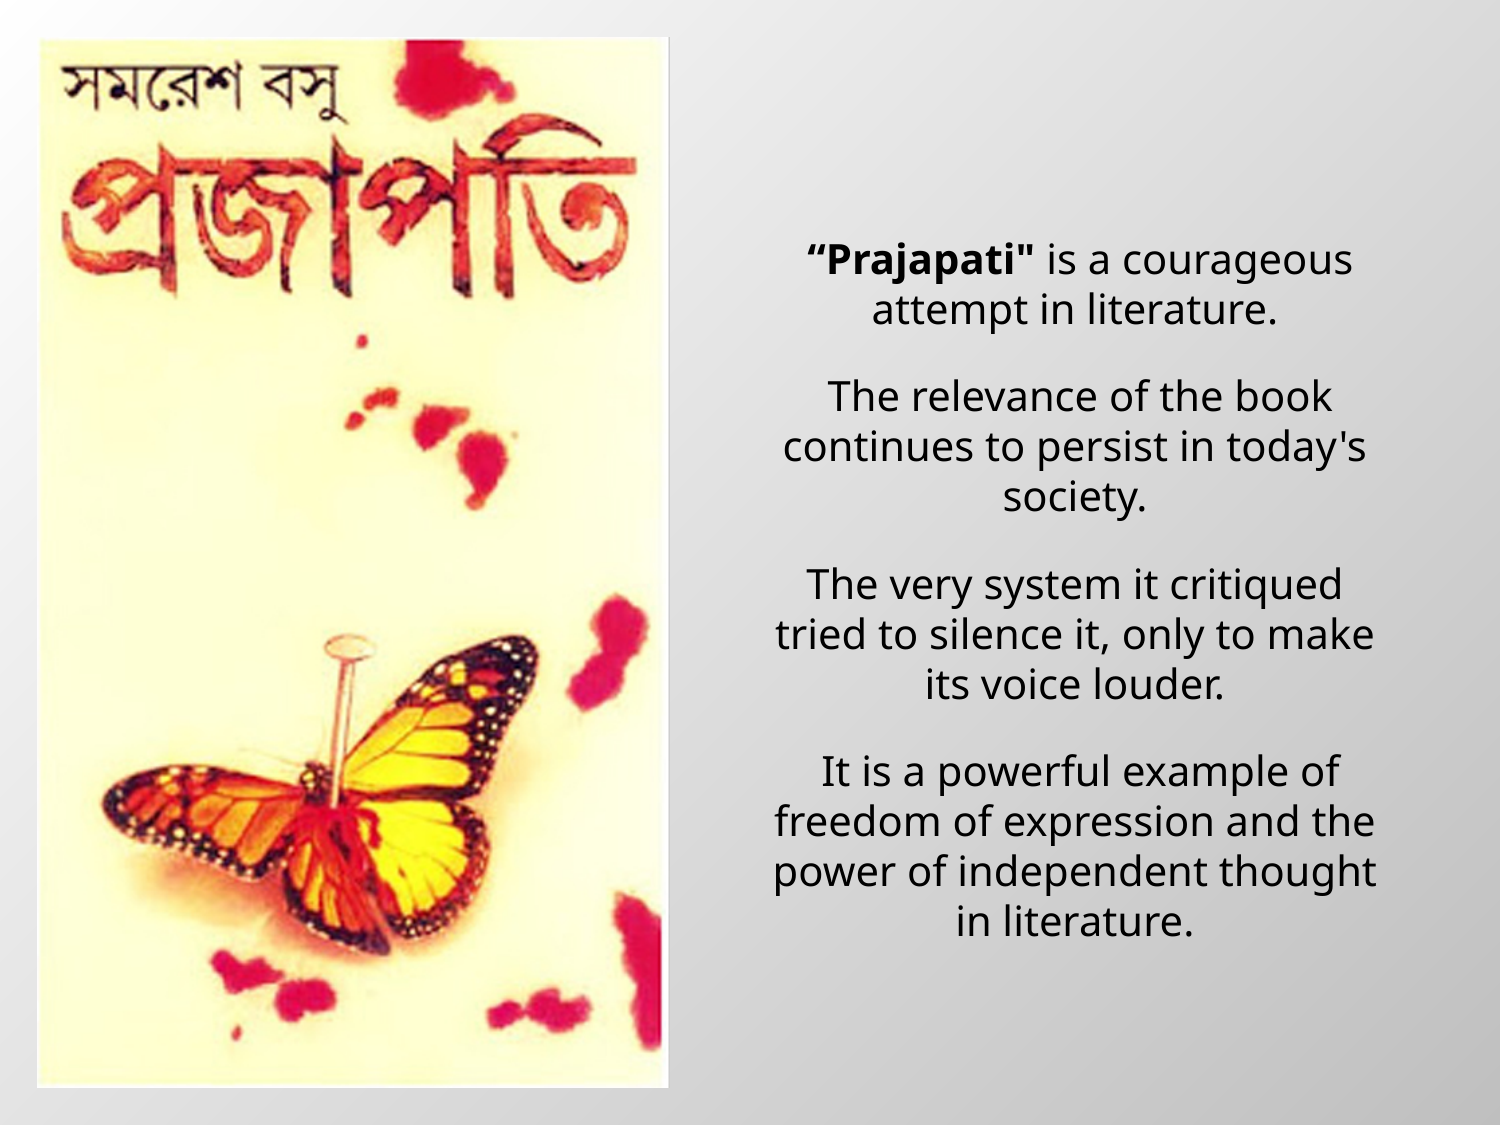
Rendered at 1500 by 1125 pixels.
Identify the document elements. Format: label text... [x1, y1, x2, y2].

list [37, 37, 670, 1088]
text_box “Prajapati" is a courageous attempt in literature. The relevance of the book continues to persist in today's society. The very system it critiqued tried to silence it, only to make its voice louder. It is a powerful example of freedom of expression and the power of independent thought in literature. [750, 224, 1400, 953]
